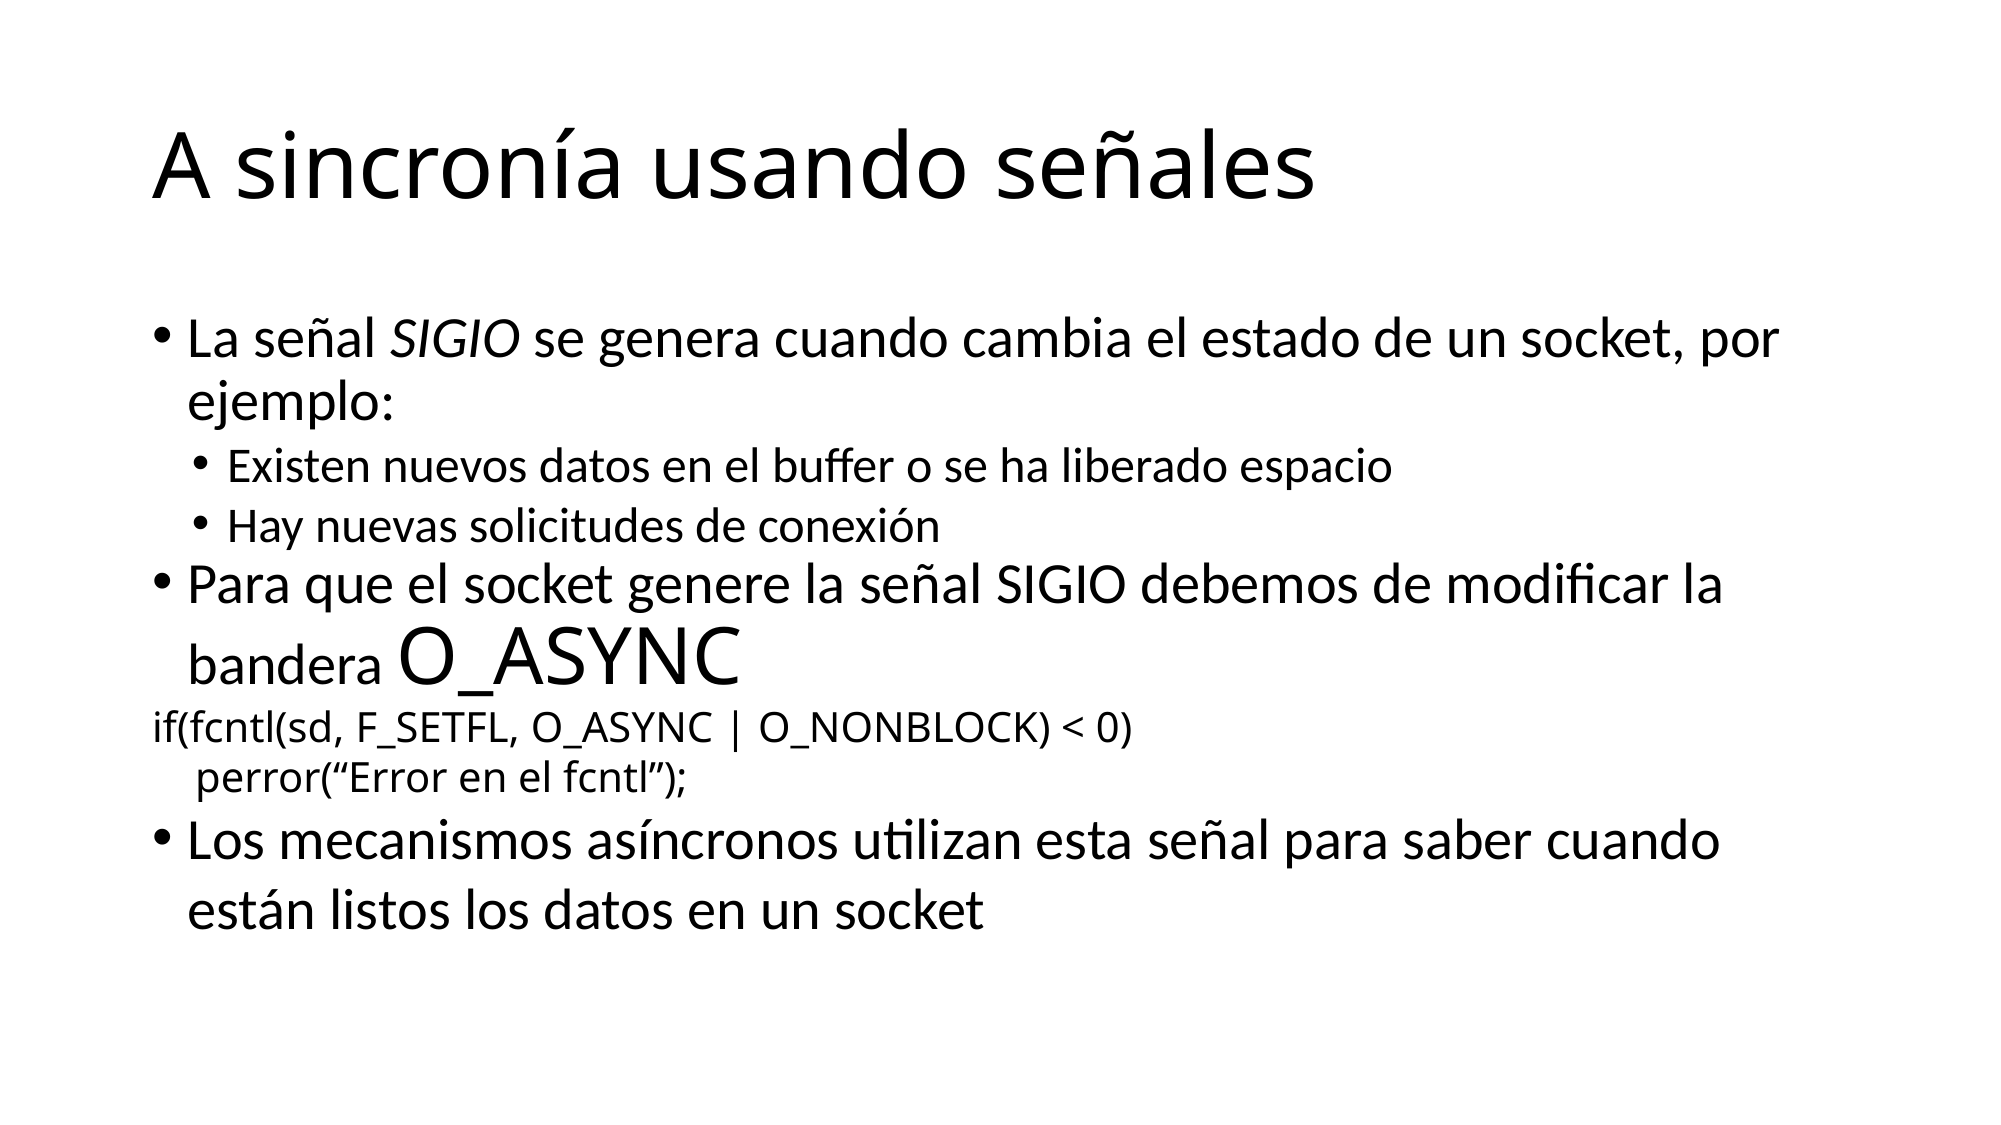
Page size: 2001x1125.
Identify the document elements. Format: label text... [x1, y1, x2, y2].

text_box A sincronía usando señales [137, 59, 1863, 277]
text_box La señal SIGIO se genera cuando cambia el estado de un socket, por ejemplo: Existen nuevos datos en el buffer o se ha liberado espacio Hay nuevas solicitudes de conexión Para que el socket genere la señal SIGIO debemos de modificar la bandera O_ASYNC if(fcntl(sd, F_SETFL, O_ASYNC | O_NONBLOCK) < 0) perror(“Error en el fcntl”); Los mecanismos asíncronos utilizan esta señal para saber cuando están listos los datos en un socket [137, 299, 1863, 1013]
